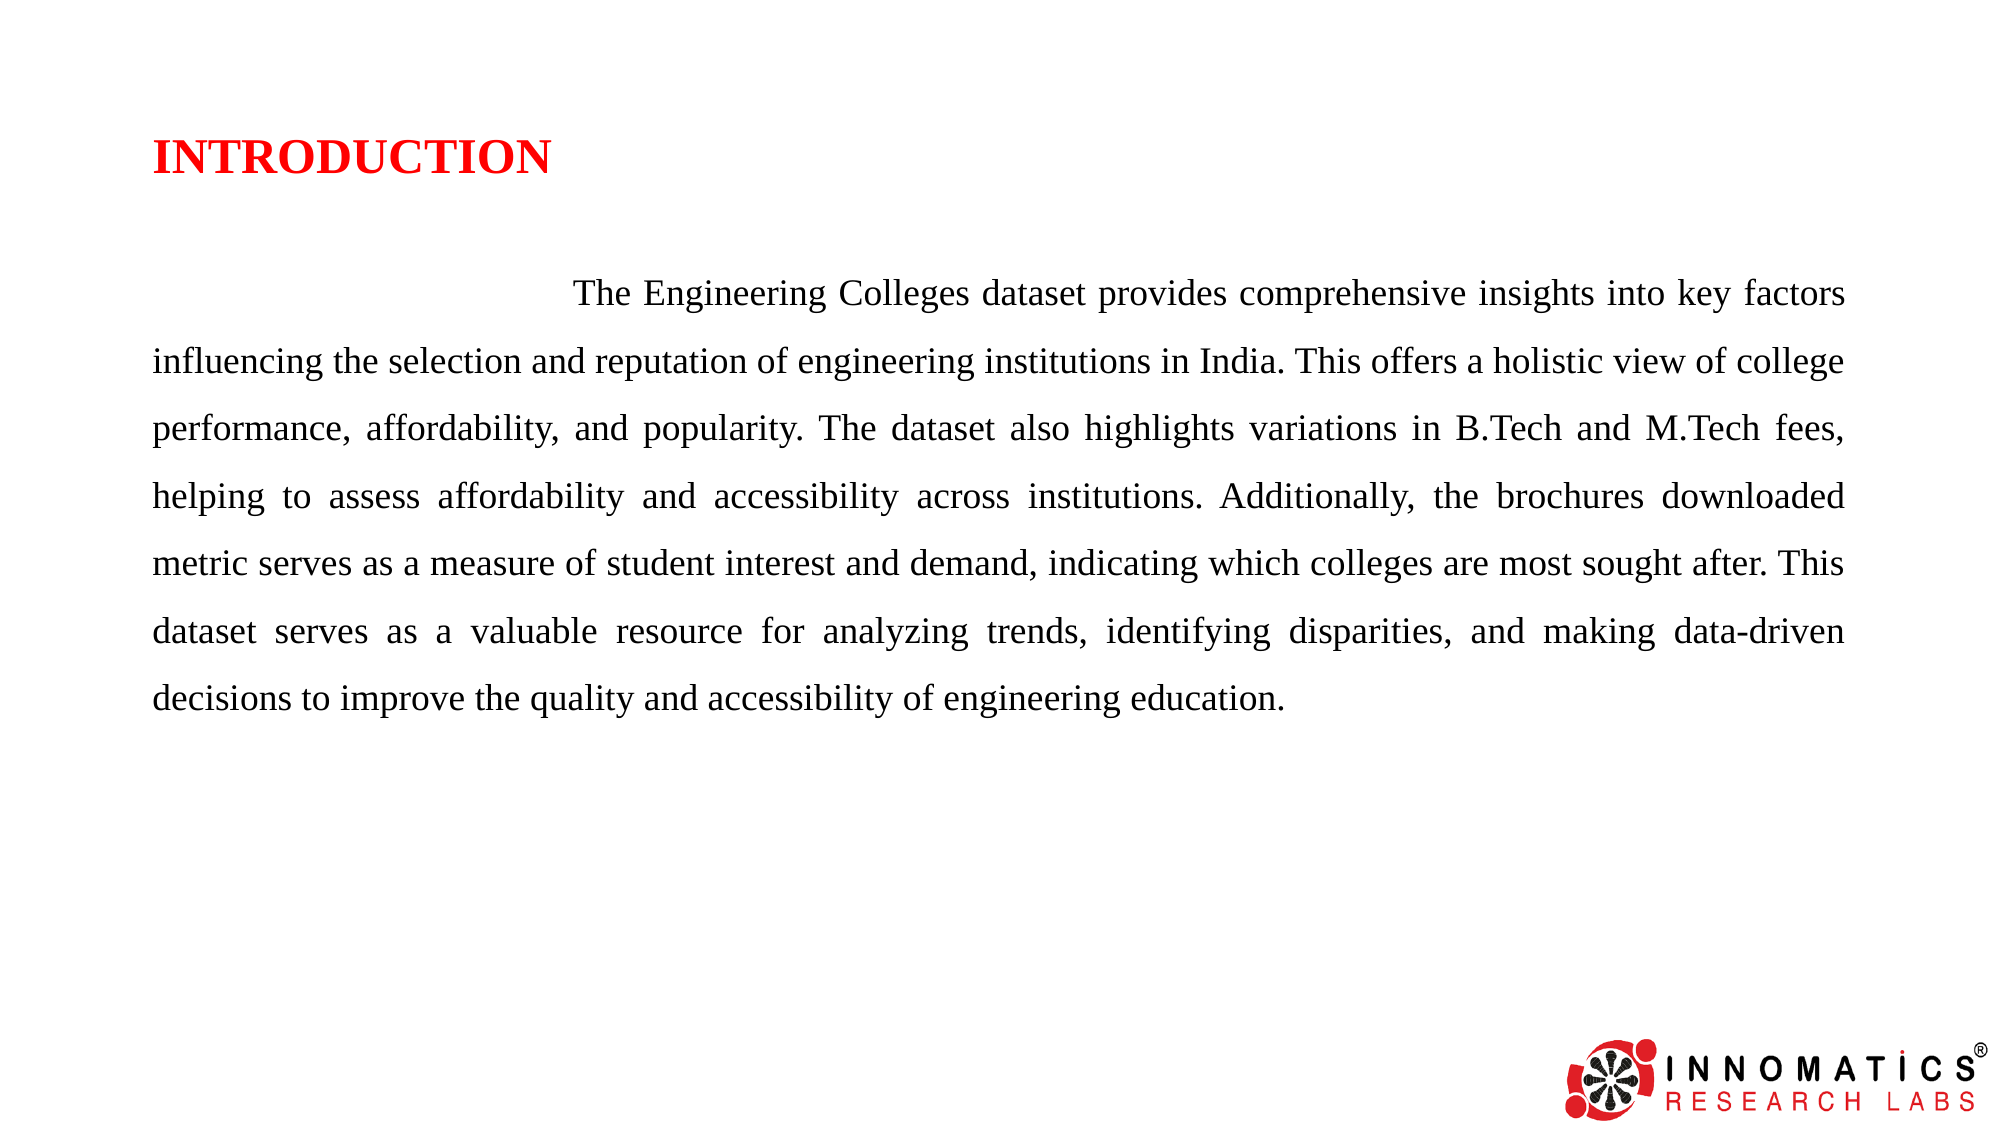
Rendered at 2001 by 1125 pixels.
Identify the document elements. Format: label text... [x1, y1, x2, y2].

list The Engineering Colleges dataset provides comprehensive insights into key factors influencing the selection and reputation of engineering institutions in India. This offers a holistic view of college performance, affordability, and popularity. The dataset also highlights variations in B.Tech and M.Tech fees, helping to assess affordability and accessibility across institutions. Additionally, the brochures downloaded metric serves as a measure of student interest and demand, indicating which colleges are most sought after. This dataset serves as a valuable resource for analyzing trends, identifying disparities, and making data-driven decisions to improve the quality and accessibility of engineering education. [137, 238, 1863, 952]
picture [1553, 1025, 2000, 1125]
title INTRODUCTION [137, 92, 1863, 223]
